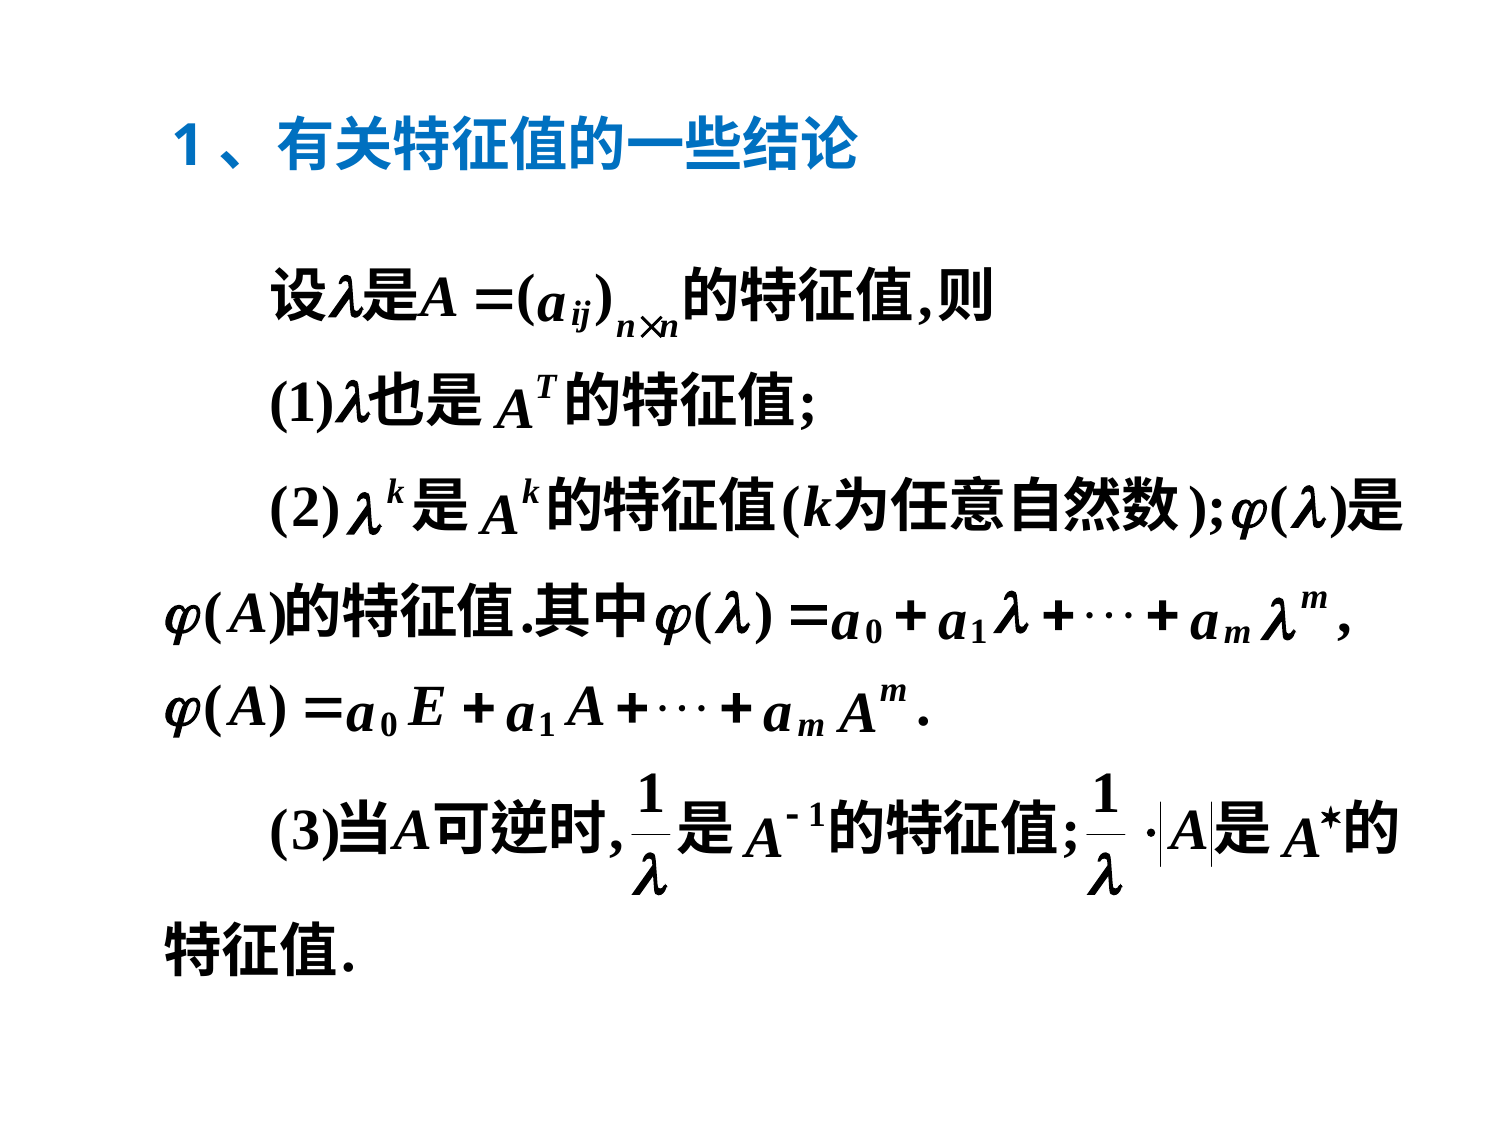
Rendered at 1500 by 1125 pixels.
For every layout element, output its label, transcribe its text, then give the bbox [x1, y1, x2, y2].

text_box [162, 263, 1409, 983]
title 1、有关特征值的一些结论 [156, 100, 1394, 220]
